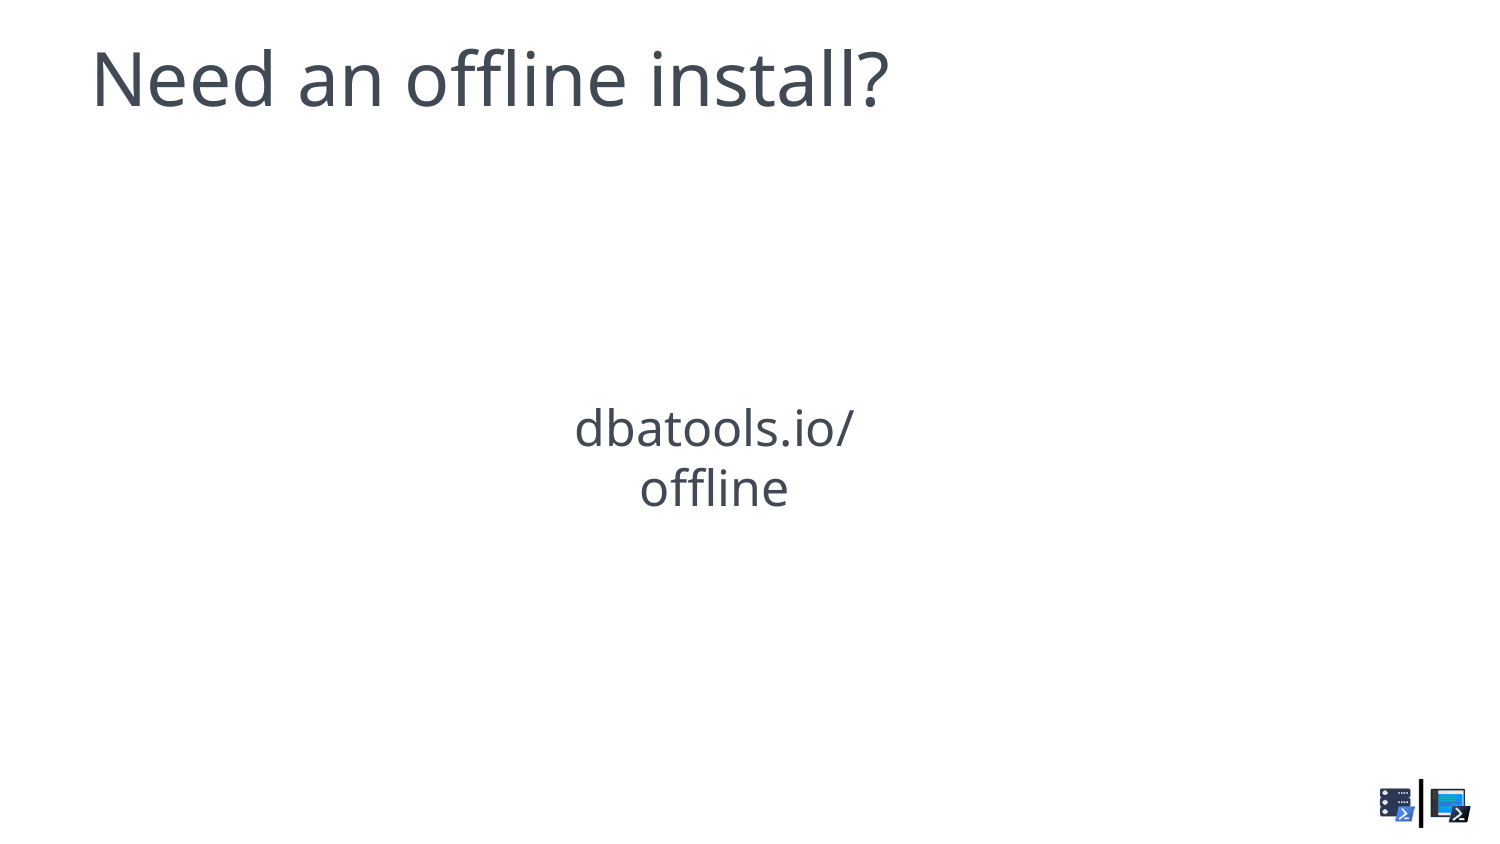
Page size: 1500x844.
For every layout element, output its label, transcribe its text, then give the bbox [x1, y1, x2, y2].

text_box dbatools.io/offline [497, 388, 933, 524]
title Need an offline install? [75, 41, 1425, 142]
picture [1379, 779, 1471, 828]
